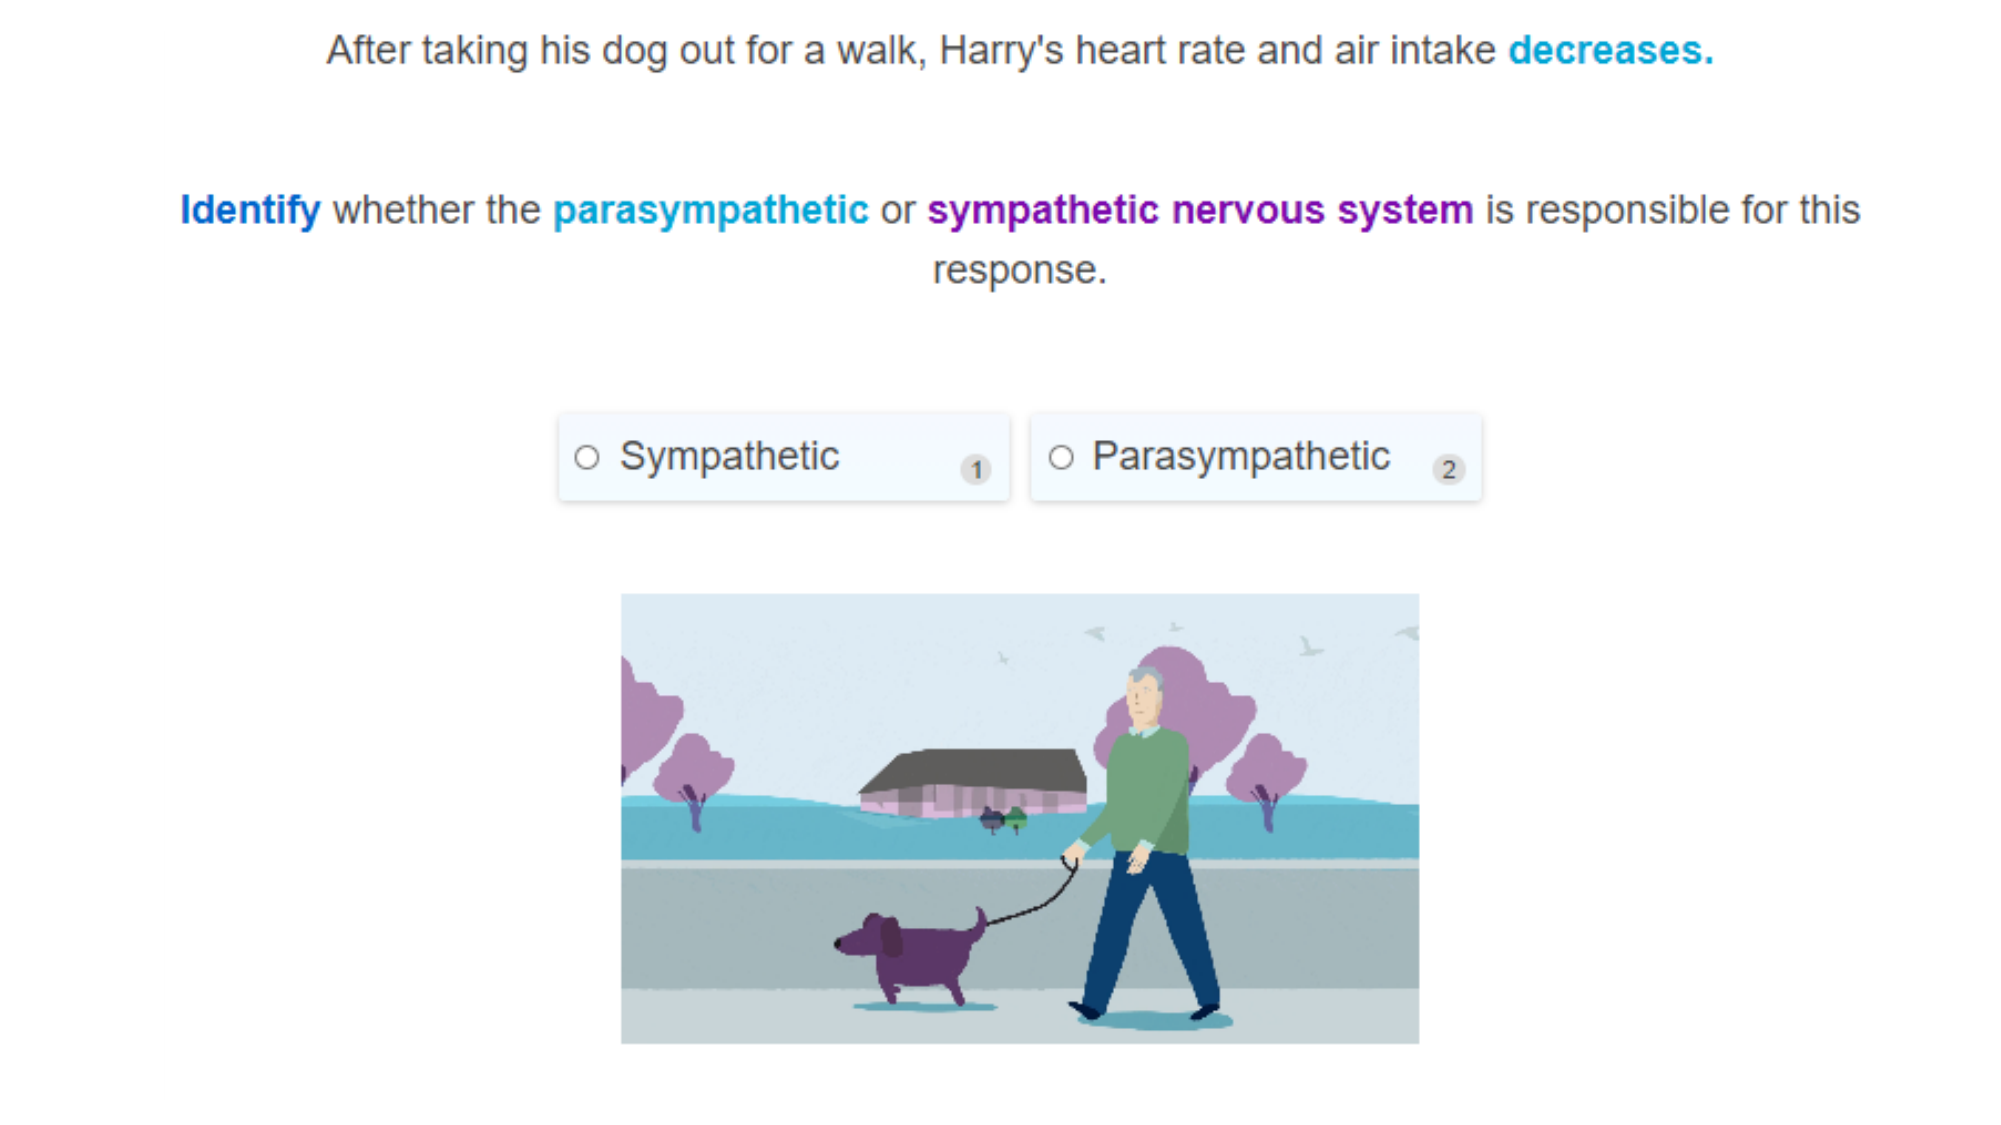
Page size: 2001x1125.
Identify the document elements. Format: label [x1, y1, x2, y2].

picture [163, 31, 1881, 1100]
